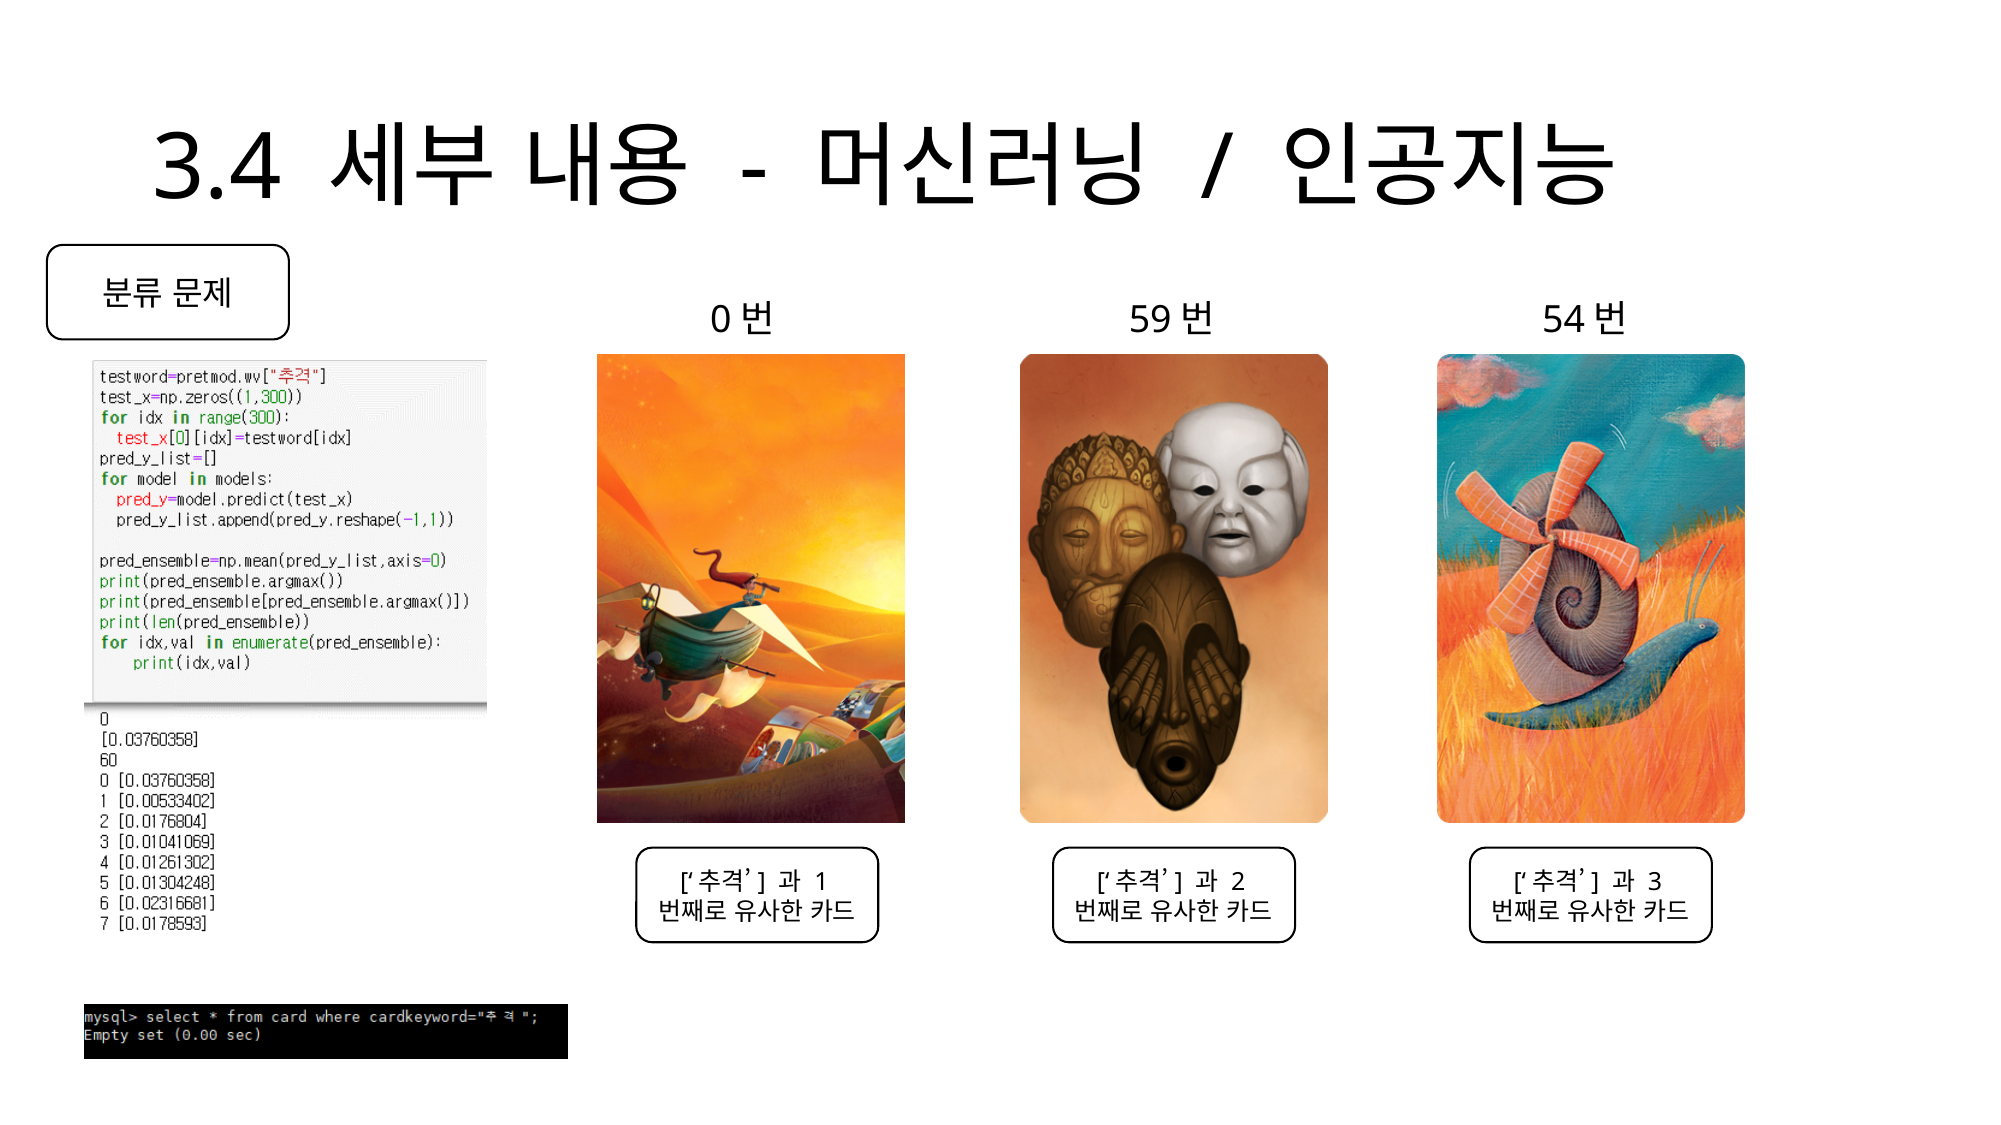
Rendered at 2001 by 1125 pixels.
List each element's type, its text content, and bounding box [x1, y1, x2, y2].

text_box [290, 84, 1888, 303]
picture [1020, 354, 1328, 823]
text_box 0번 [695, 287, 816, 348]
text_box 분류 문제 [45, 243, 290, 341]
picture [84, 360, 487, 936]
text_box [‘추격’] 과 1번째로 유사한 카드 [635, 846, 880, 944]
title 3.4 세부 내용 - 머신러닝 / 인공지능 [137, 59, 1863, 278]
text_box [‘추격’] 과 3번째로 유사한 카드 [1468, 846, 1713, 944]
picture [1437, 354, 1745, 823]
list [597, 354, 905, 823]
text_box 54번 [1527, 287, 1648, 348]
text_box [‘추격’] 과 2번째로 유사한 카드 [1052, 846, 1297, 944]
picture [84, 1004, 568, 1059]
text_box 59번 [1113, 287, 1235, 348]
